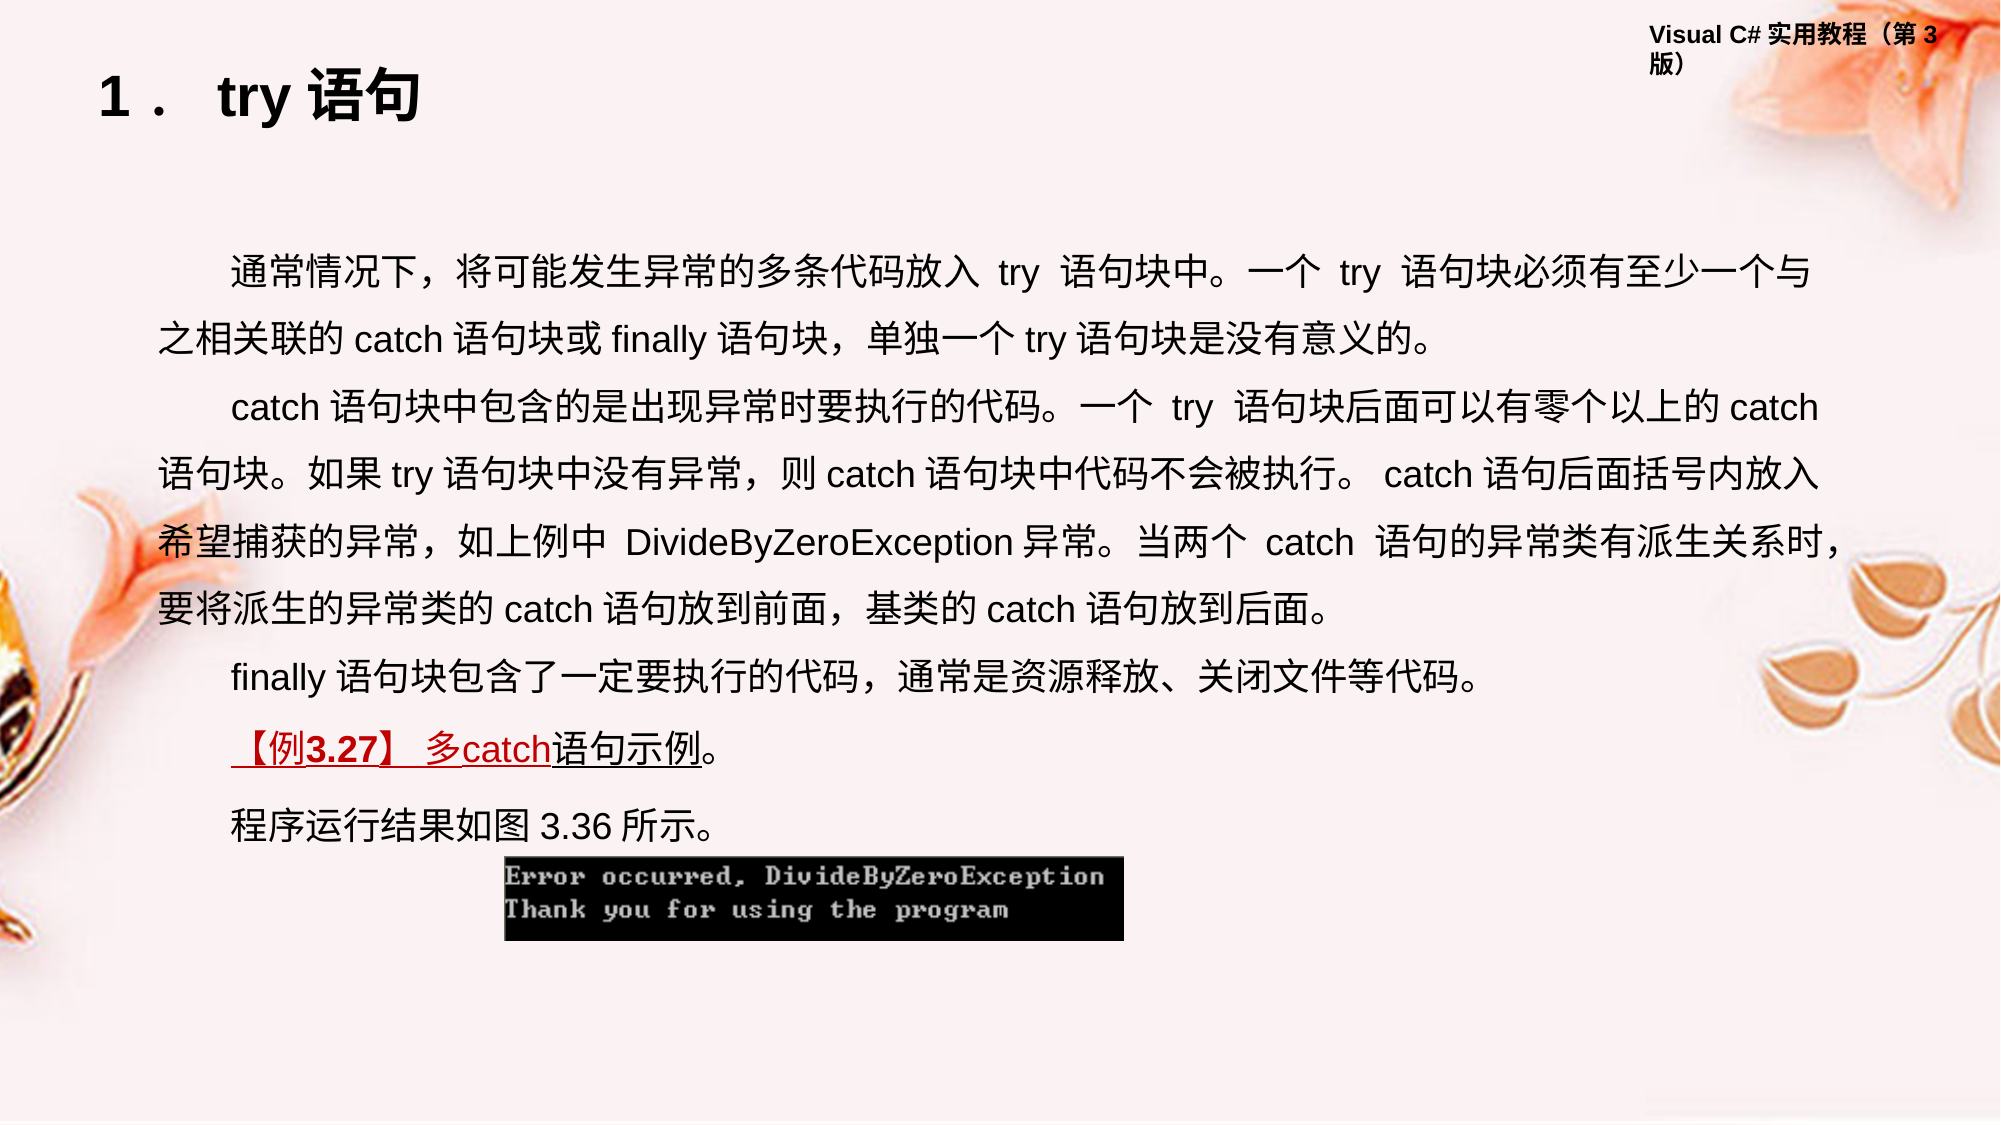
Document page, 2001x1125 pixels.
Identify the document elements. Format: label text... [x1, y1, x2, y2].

text_box 1．try语句 [83, 58, 1035, 136]
text_box 通常情况下，将可能发生异常的多条代码放入 try 语句块中。一个 try 语句块必须有至少一个与之相关联的catch语句块或finally语句块，单独一个try语句块是没有意义的。 catch语句块中包含的是出现异常时要执行的代码。一个 try 语句块后面可以有零个以上的catch语句块。如果try语句块中没有异常，则catch语句块中代码不会被执行。catch语句后面括号内放入希望捕获的异常，如上例中 DivideByZeroException异常。当两个 catch 语句的异常类有派生关系时，要将派生的异常类的catch语句放到前面，基类的catch语句放到后面。 finally语句块包含了一定要执行的代码，通常是资源释放、关闭文件等代码。 【例3.27】 多catch语句示例。 程序运行结果如图3.36所示。 [142, 217, 1853, 855]
picture [0, 0, 2001, 1125]
